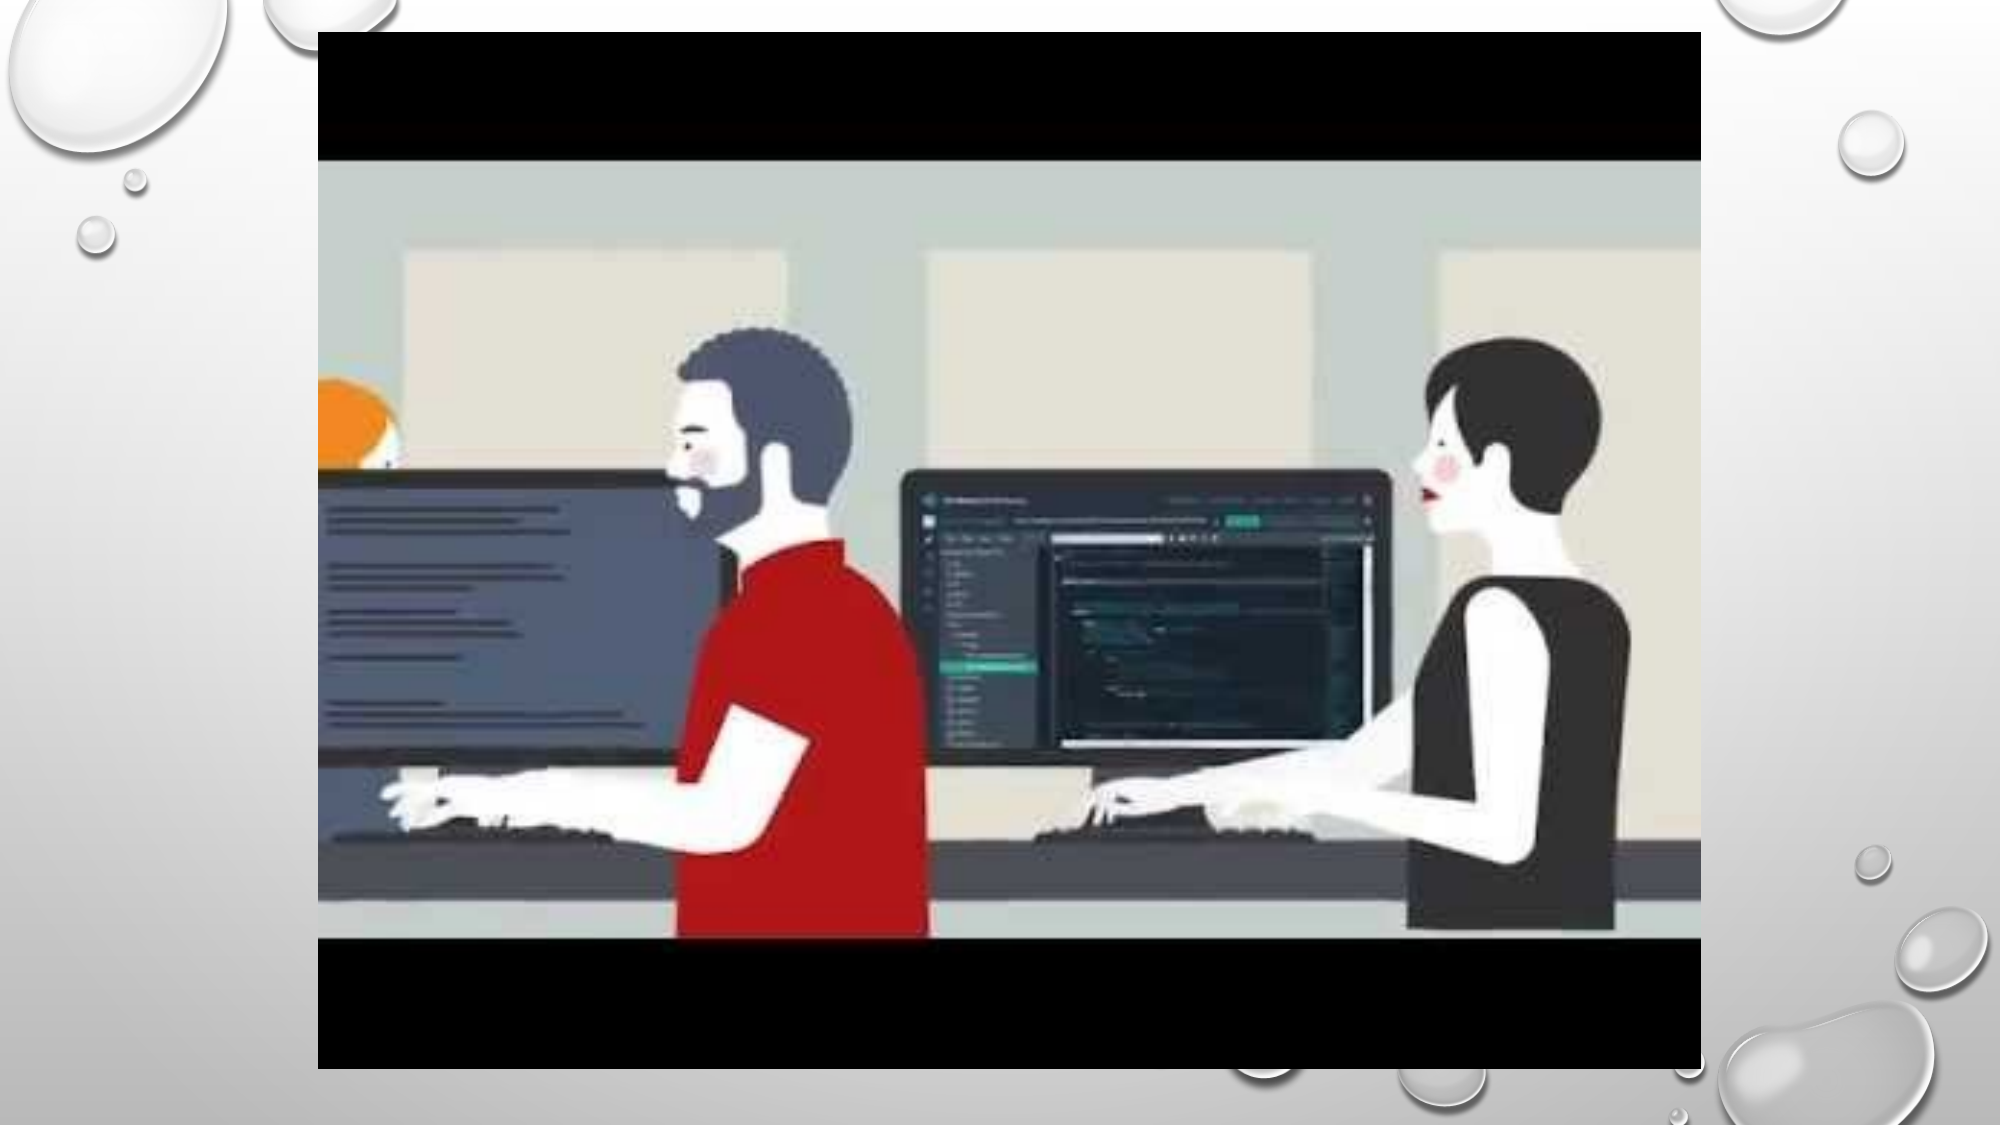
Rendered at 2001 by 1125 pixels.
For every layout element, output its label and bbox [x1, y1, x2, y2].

picture [0, 0, 2000, 1125]
text_box [317, 30, 1702, 1070]
